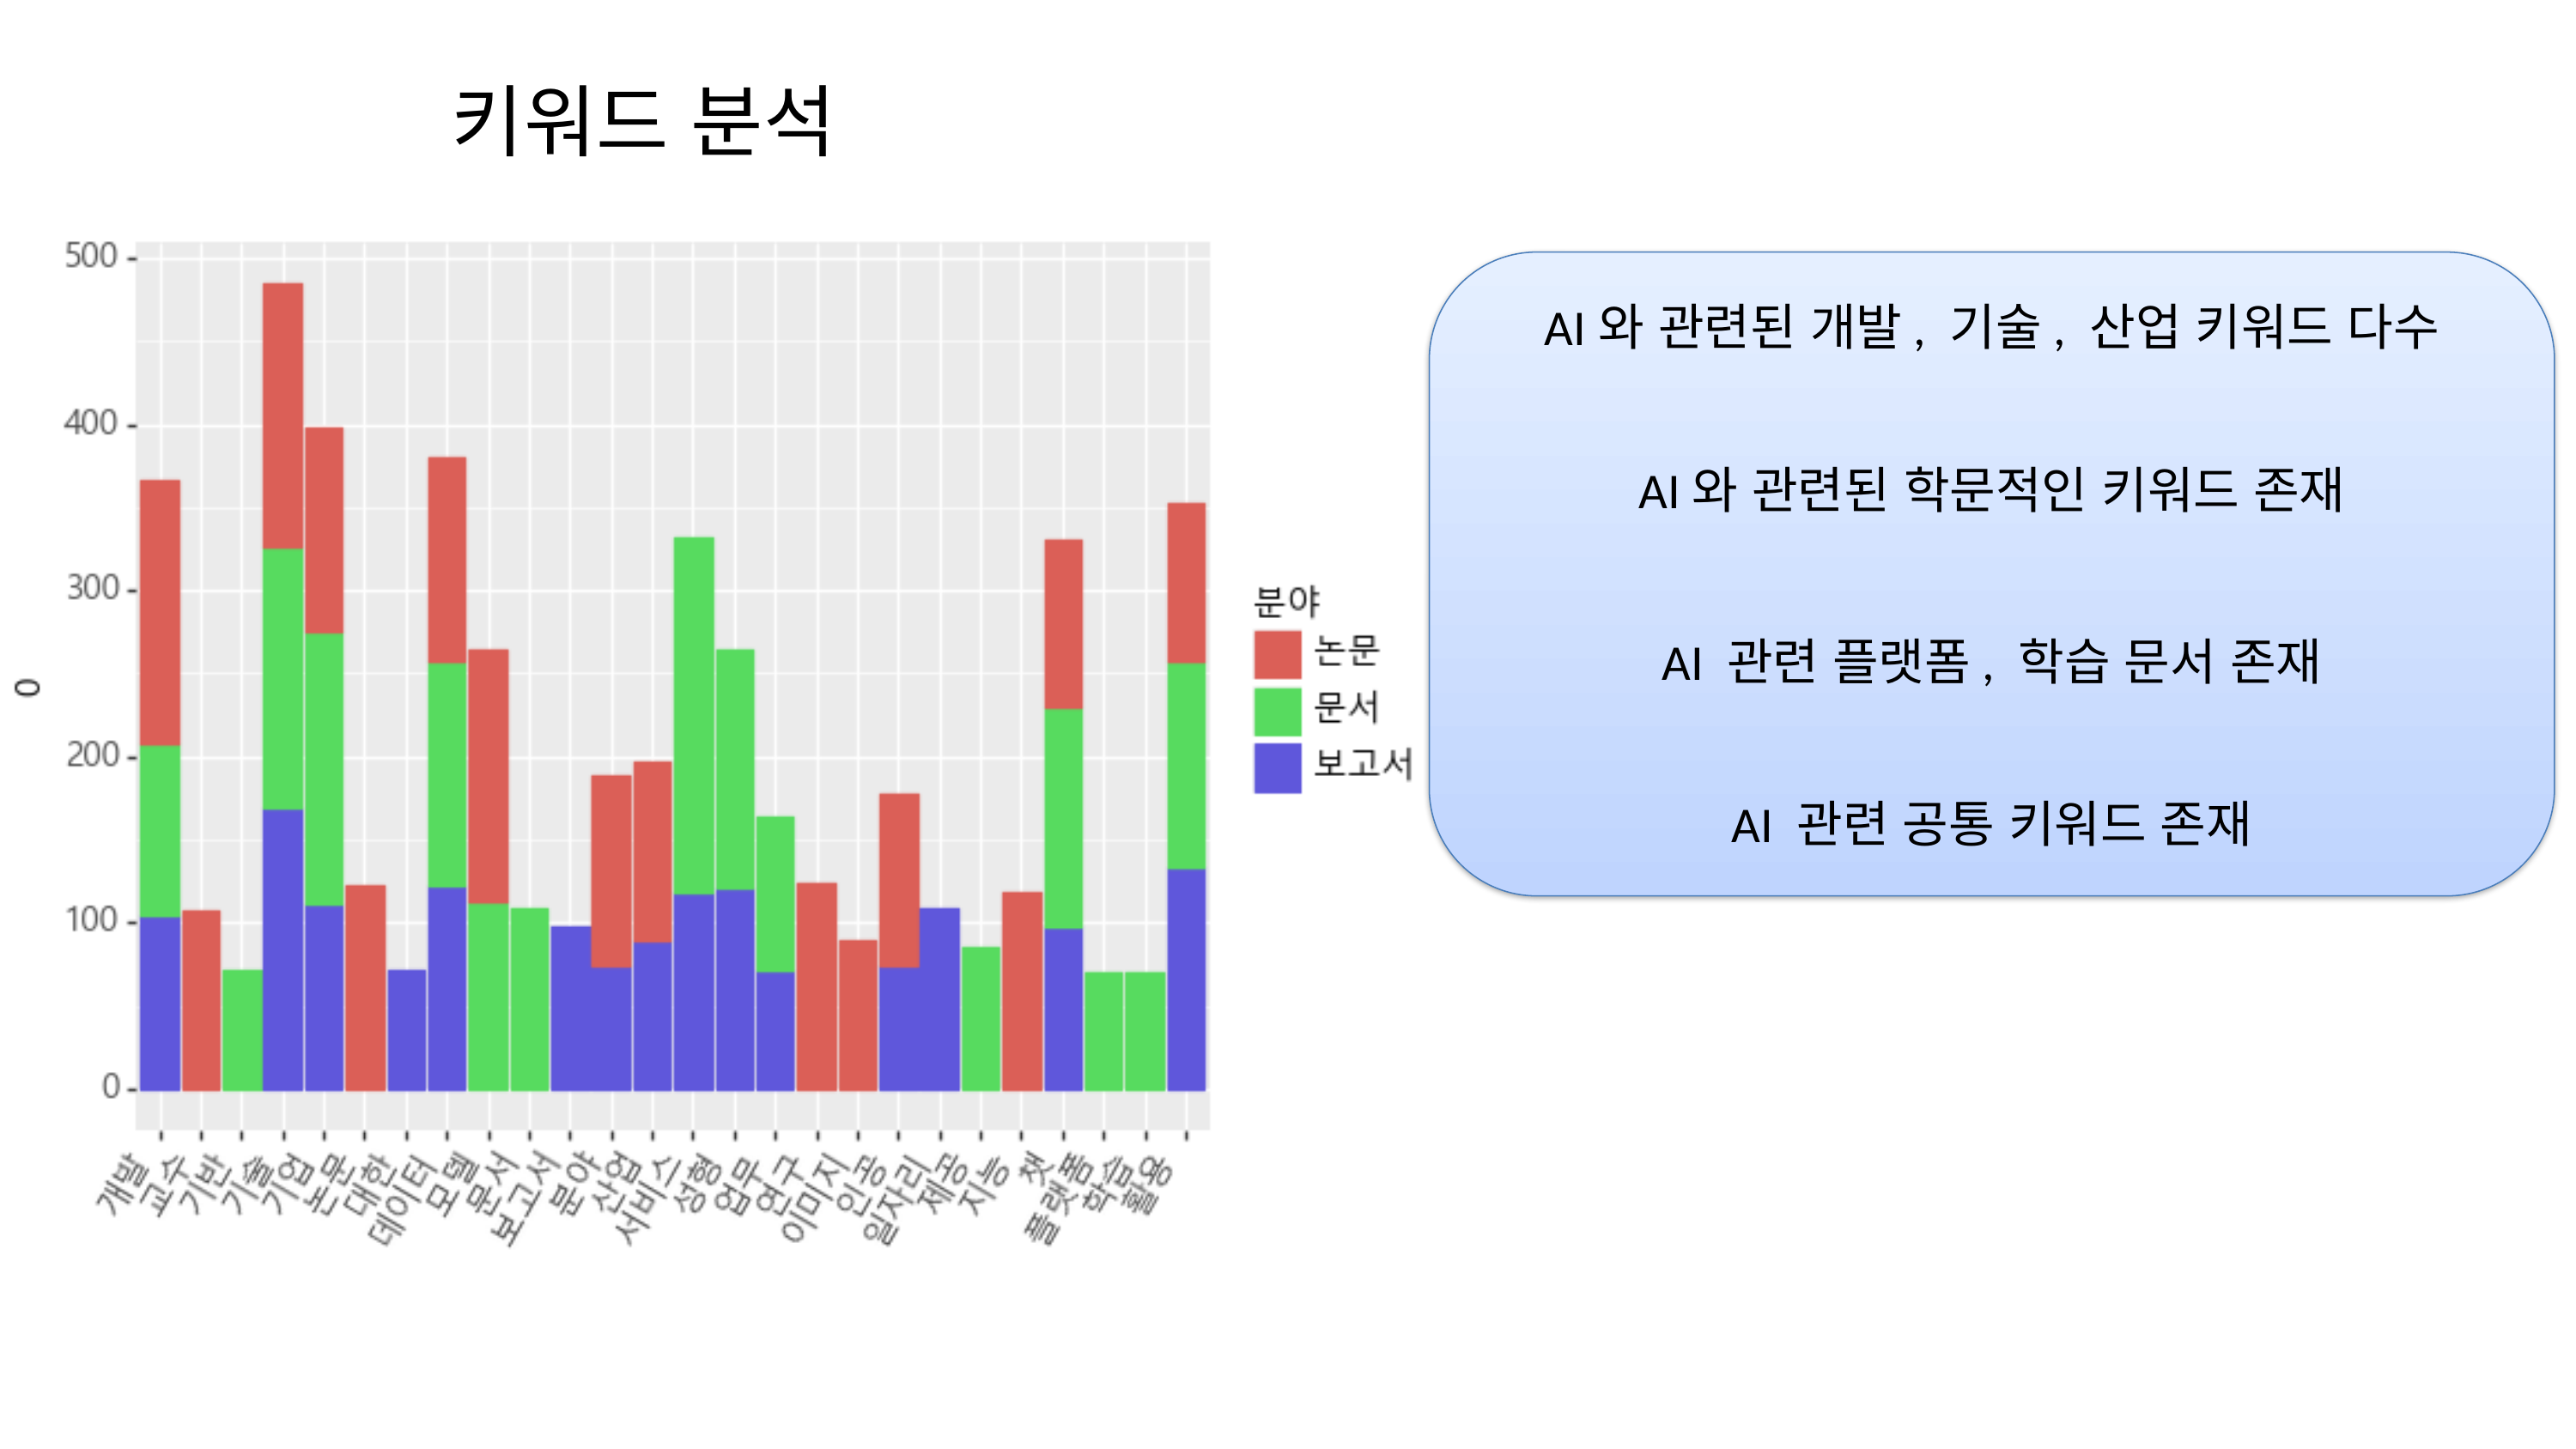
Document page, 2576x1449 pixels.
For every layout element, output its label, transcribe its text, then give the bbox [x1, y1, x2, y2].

title 키워드 분석 [64, 39, 1224, 197]
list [0, 199, 1430, 1299]
text_box AI와 관련된 개발, 기술, 산업 키워드 다수 AI와 관련된 학문적인 키워드 존재 AI 관련 플랫폼, 학습 문서 존재 AI 관련 공통 키워드 존재 [1432, 251, 2555, 897]
